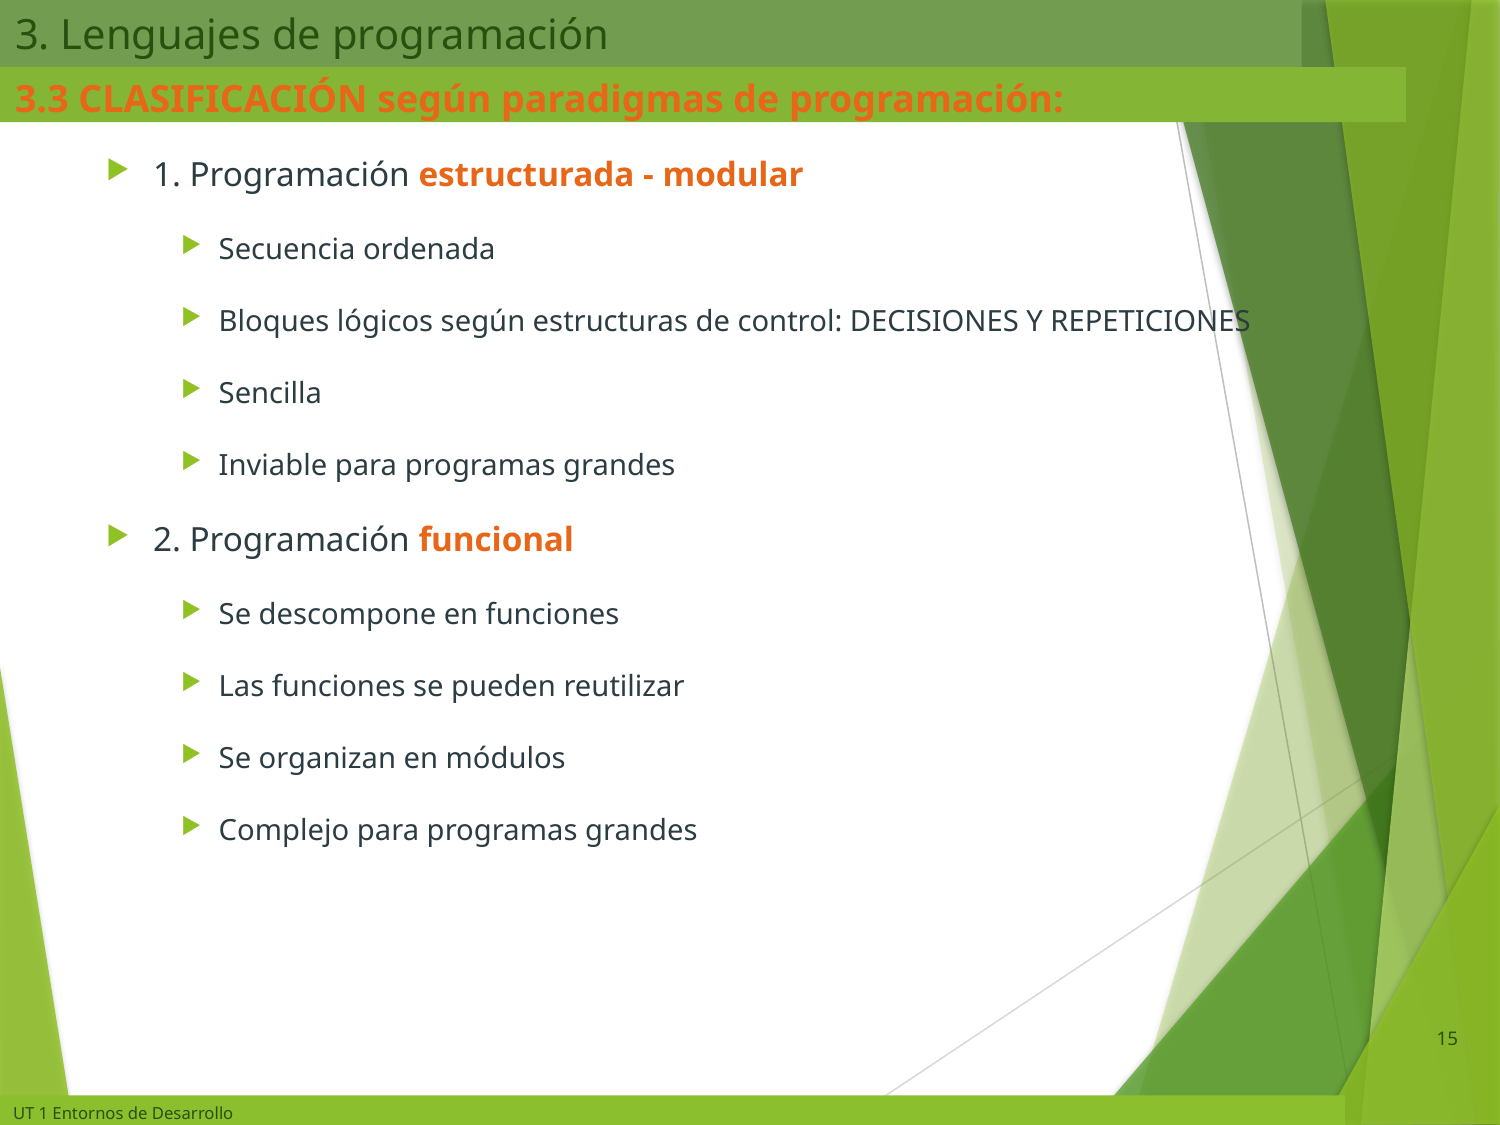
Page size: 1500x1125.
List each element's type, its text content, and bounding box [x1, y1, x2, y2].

text_box 1. Programación estructurada - modular Secuencia ordenada Bloques lógicos según estructuras de control: DECISIONES Y REPETICIONES Sencilla Inviable para programas grandes 2. Programación funcional Se descompone en funciones Las funciones se pueden reutilizar Se organizan en módulos Complejo para programas grandes [16, 142, 1286, 1010]
list 3.3 CLASIFICACIÓN según paradigmas de programación: [0, 67, 1406, 123]
slide_number 15 [1389, 1009, 1474, 1070]
title 3. Lenguajes de programación [0, 0, 1302, 67]
